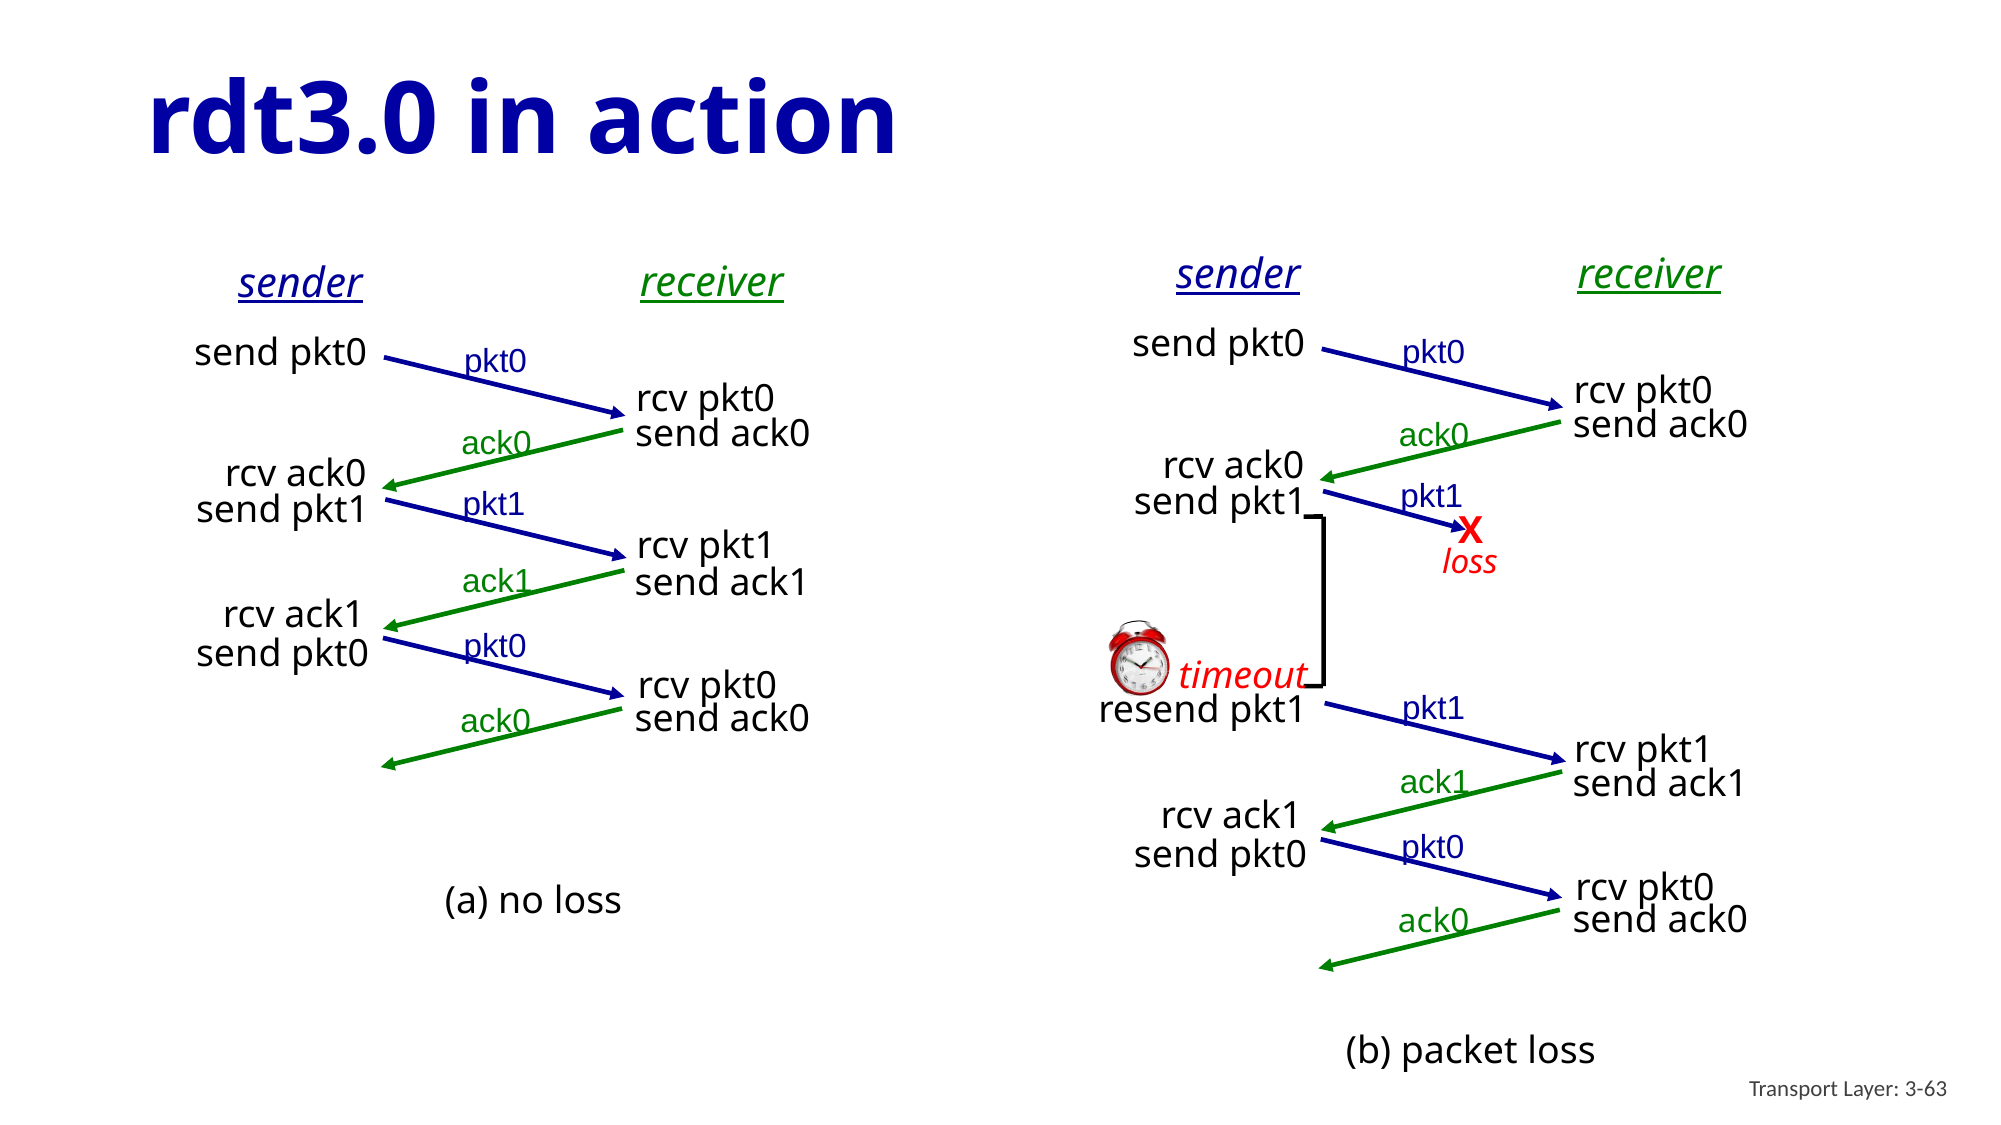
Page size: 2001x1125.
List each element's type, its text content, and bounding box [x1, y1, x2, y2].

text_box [1320, 831, 1563, 898]
text_box send ack1 [625, 550, 826, 611]
text_box receiver [624, 247, 799, 313]
text_box rcv pkt0 [1561, 358, 1728, 418]
text_box rcv ack1 [208, 582, 380, 642]
text_box send ack0 [623, 686, 826, 746]
text_box rcv pkt0 [1563, 855, 1730, 887]
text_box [1303, 516, 1324, 687]
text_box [1089, 617, 1316, 738]
text_box send pkt1 [181, 477, 385, 538]
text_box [1320, 752, 1563, 831]
text_box rcv ack1 [1145, 783, 1318, 844]
text_box send pkt0 [179, 320, 383, 380]
text_box send ack0 [1561, 392, 1764, 453]
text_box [1319, 405, 1561, 481]
text_box rcv pkt1 [1566, 717, 1729, 751]
text_box rcv pkt0 [625, 654, 792, 686]
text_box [382, 629, 625, 697]
title rdt3.0 in action [131, 47, 1952, 195]
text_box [385, 475, 627, 558]
text_box rcv ack0 [1147, 433, 1319, 469]
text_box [1324, 678, 1566, 762]
slide_number Transport Layer: 3-63 [1512, 1056, 1963, 1117]
text_box send ack0 [1560, 887, 1763, 948]
text_box receiver [1562, 238, 1737, 304]
text_box send pkt1 [1119, 469, 1322, 530]
text_box sender [1161, 239, 1316, 305]
text_box rcv pkt1 [627, 513, 791, 550]
text_box send ack1 [1563, 751, 1763, 812]
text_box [1323, 466, 1513, 588]
text_box (b) packet loss [1330, 1018, 1611, 1078]
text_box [380, 691, 623, 768]
text_box send ack0 [624, 401, 826, 461]
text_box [383, 331, 626, 416]
text_box (a) no loss [430, 868, 638, 929]
text_box send pkt0 [181, 621, 382, 682]
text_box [381, 413, 624, 489]
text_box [1318, 891, 1560, 969]
text_box sender [223, 248, 378, 313]
text_box rcv pkt0 [624, 366, 791, 427]
text_box send pkt0 [1119, 822, 1320, 883]
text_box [1321, 323, 1564, 408]
text_box rcv ack0 [210, 442, 381, 477]
text_box send pkt0 [1117, 311, 1321, 372]
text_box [382, 551, 625, 629]
